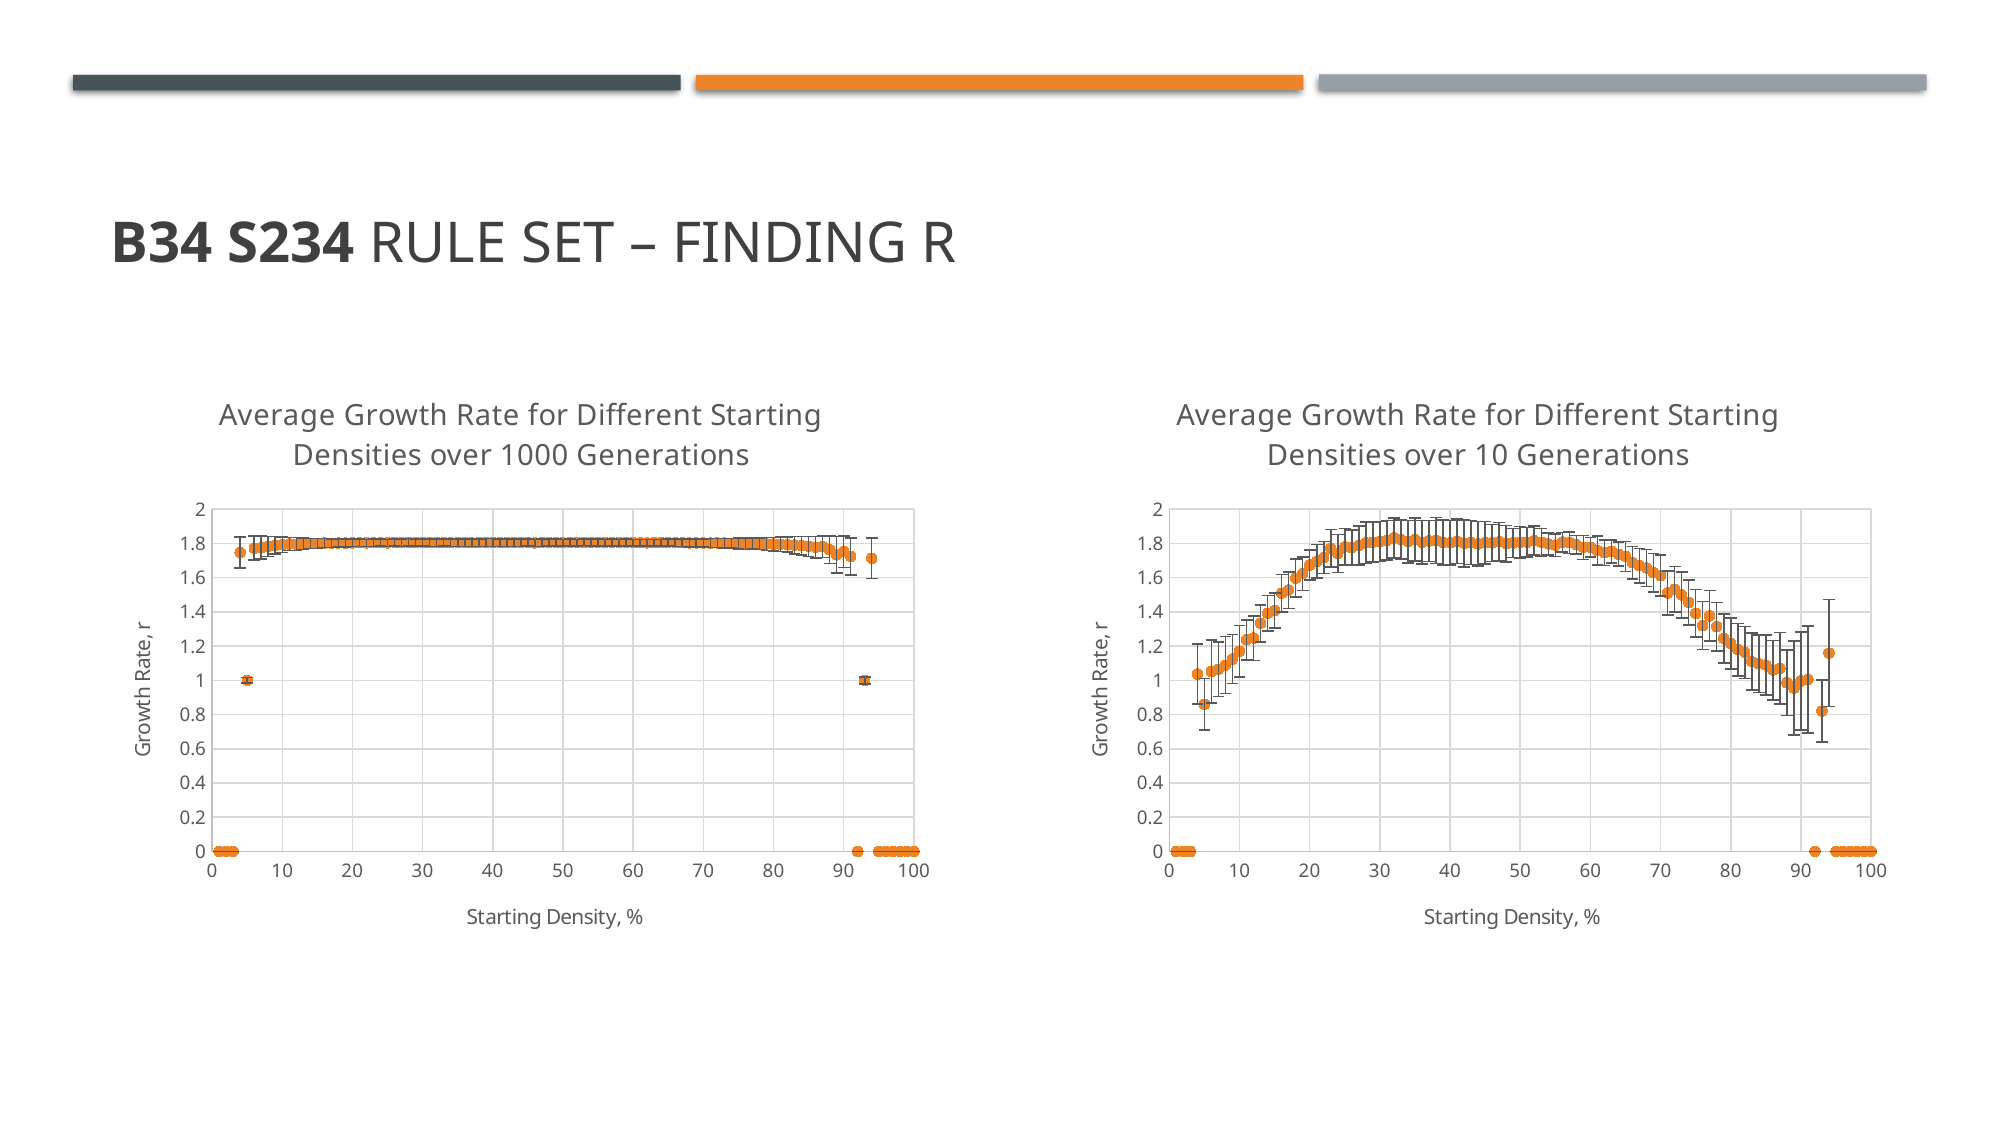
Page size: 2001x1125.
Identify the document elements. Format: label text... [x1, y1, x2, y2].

chart [94, 364, 948, 962]
title B34 S234 Rule Set – Finding r [95, 119, 1905, 282]
chart [1052, 364, 1906, 962]
